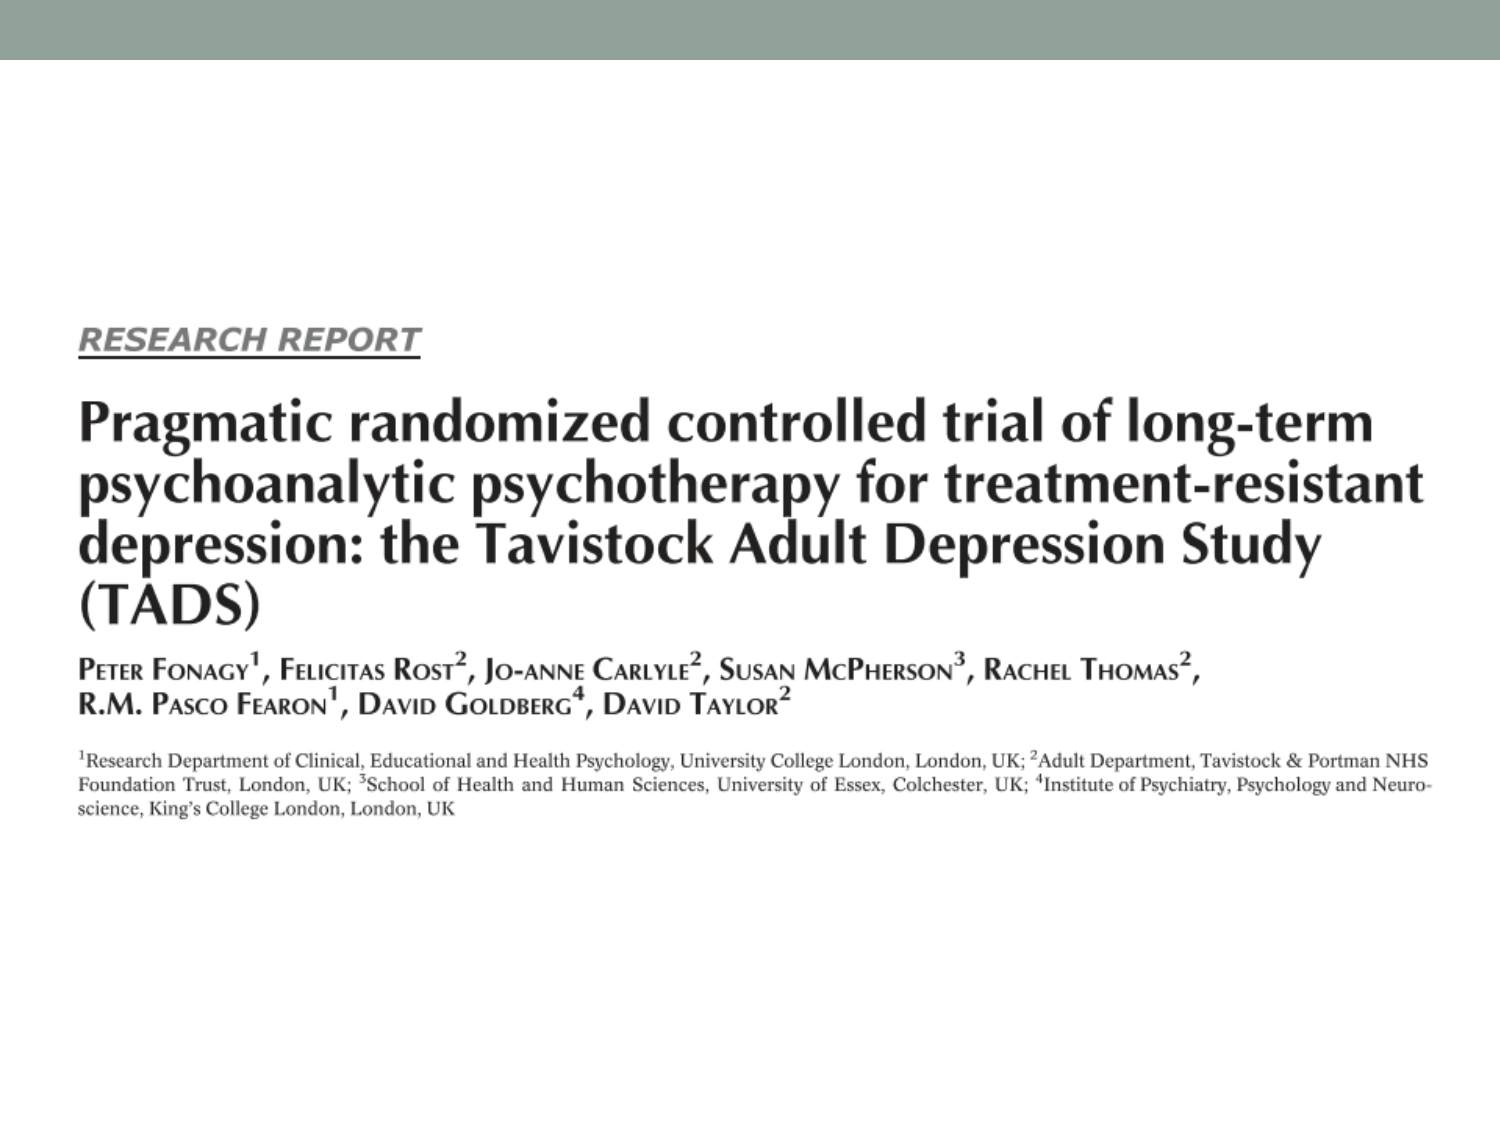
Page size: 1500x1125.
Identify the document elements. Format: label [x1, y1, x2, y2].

picture [41, 278, 1459, 847]
